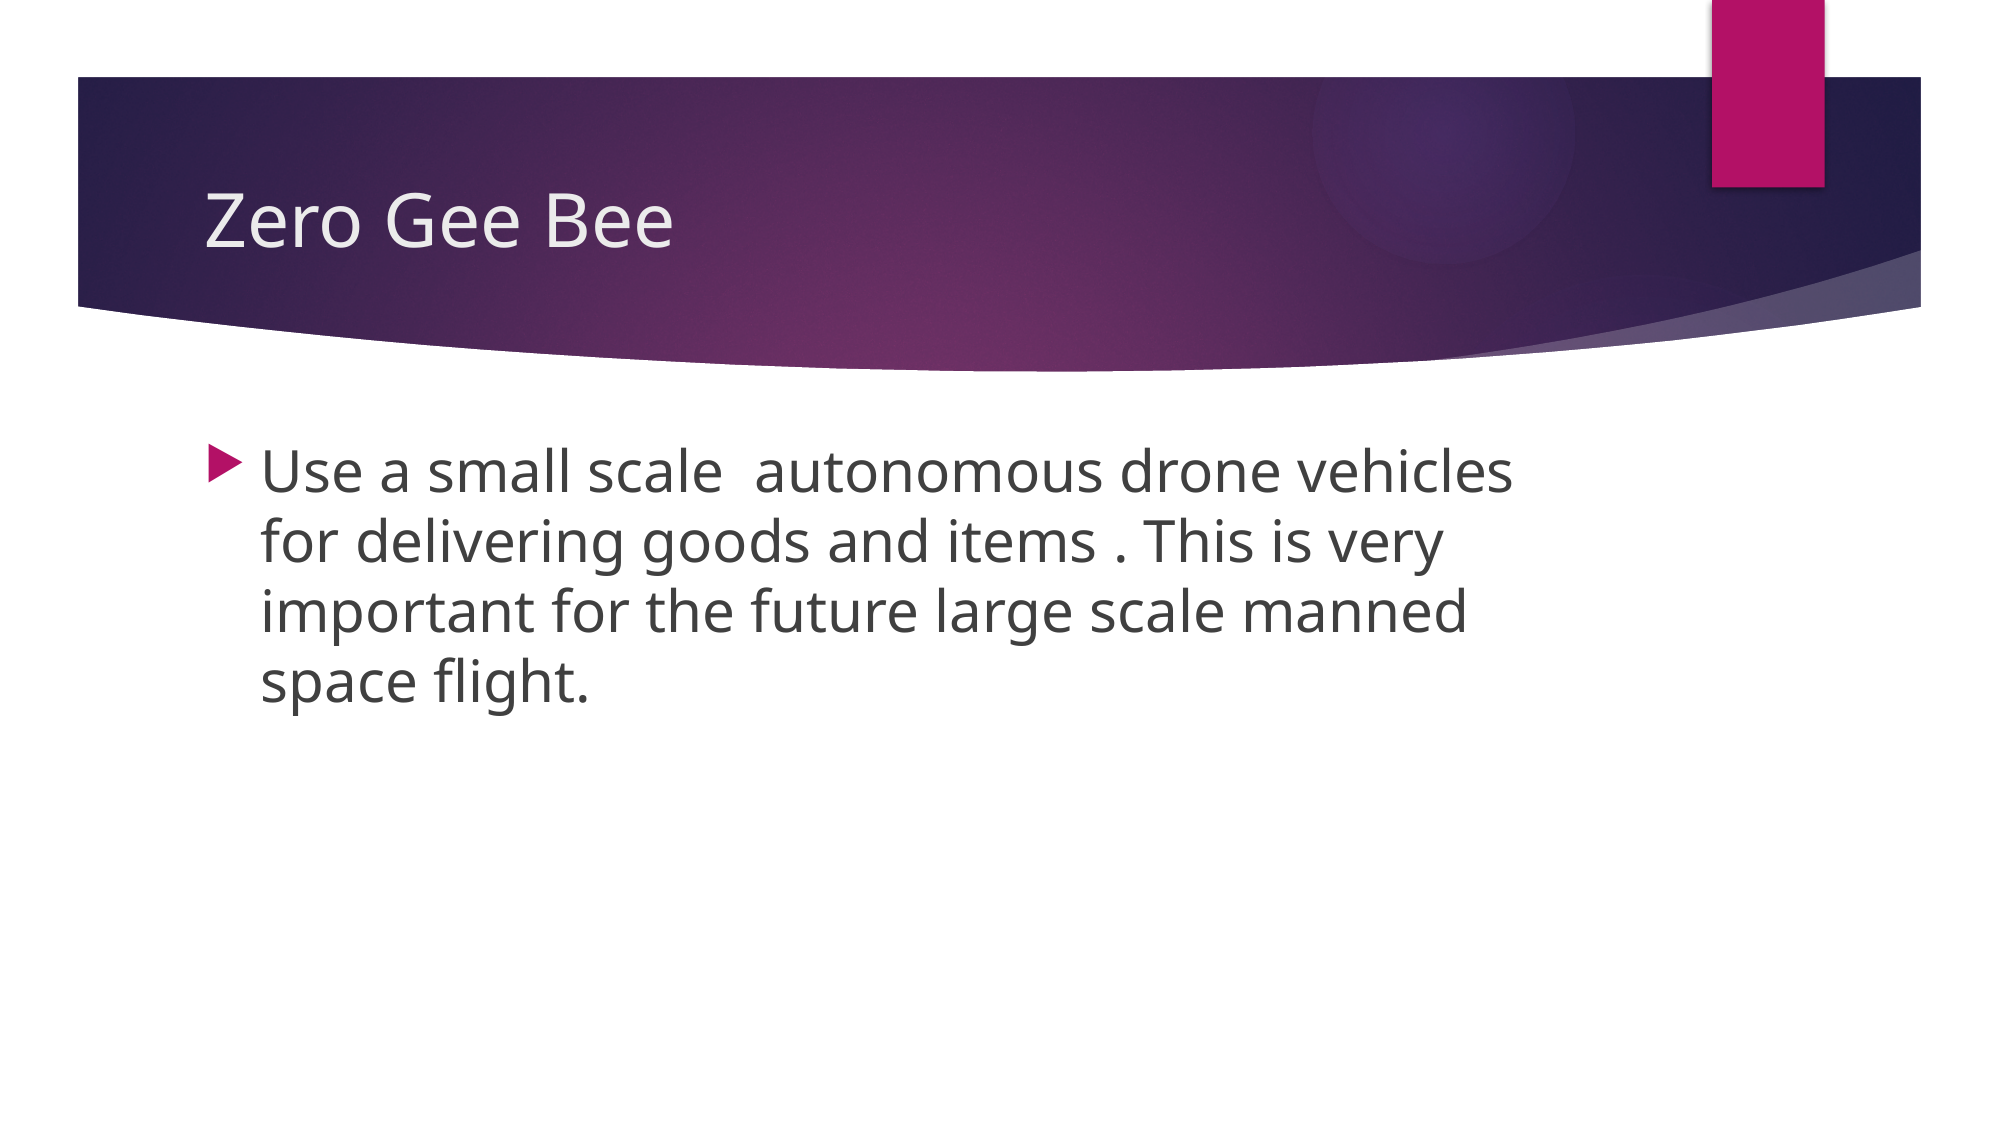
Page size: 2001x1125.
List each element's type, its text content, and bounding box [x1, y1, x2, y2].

list Use a small scale autonomous drone vehicles for delivering goods and items . This is very important for the future large scale manned space flight. [189, 427, 1638, 988]
title Zero Gee Bee [189, 159, 1627, 276]
